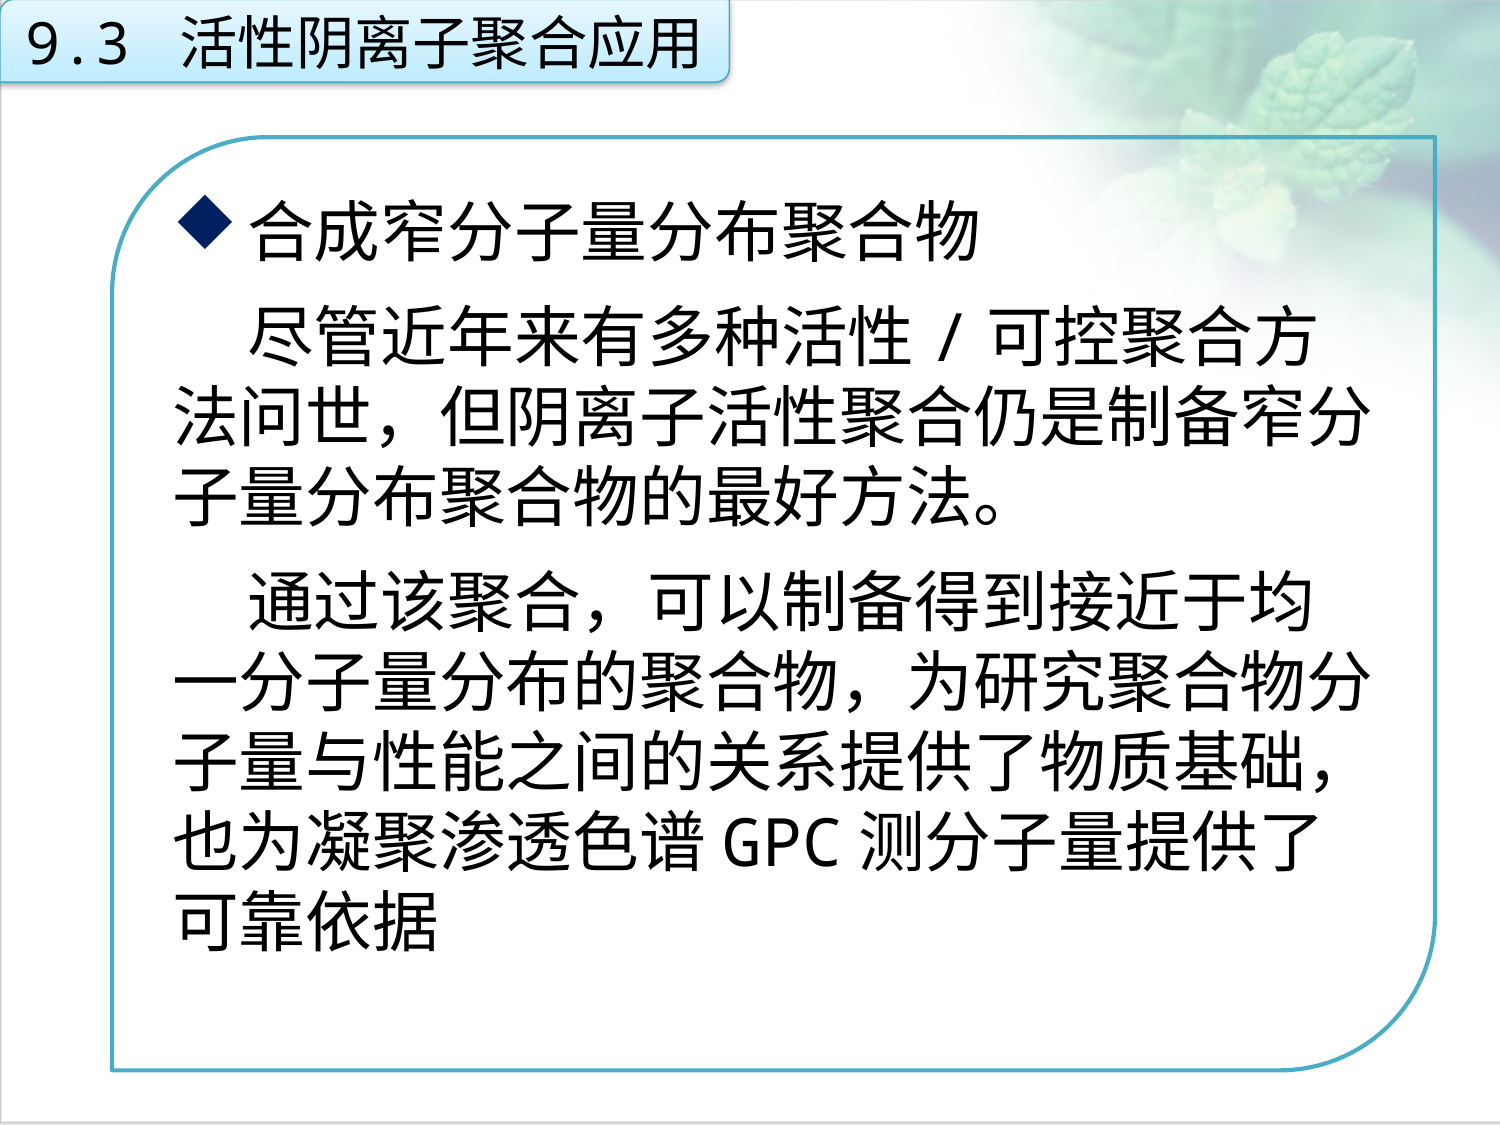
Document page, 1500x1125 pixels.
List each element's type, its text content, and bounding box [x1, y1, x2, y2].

text_box 合成窄分子量分布聚合物 尽管近年来有多种活性/可控聚合方法问世，但阴离子活性聚合仍是制备窄分子量分布聚合物的最好方法。 通过该聚合，可以制备得到接近于均一分子量分布的聚合物，为研究聚合物分子量与性能之间的关系提供了物质基础，也为凝聚渗透色谱GPC测分子量提供了可靠依据 [109, 135, 1438, 1073]
text_box 9.3 活性阴离子聚合应用 [0, 0, 731, 83]
picture [0, 0, 1500, 1125]
